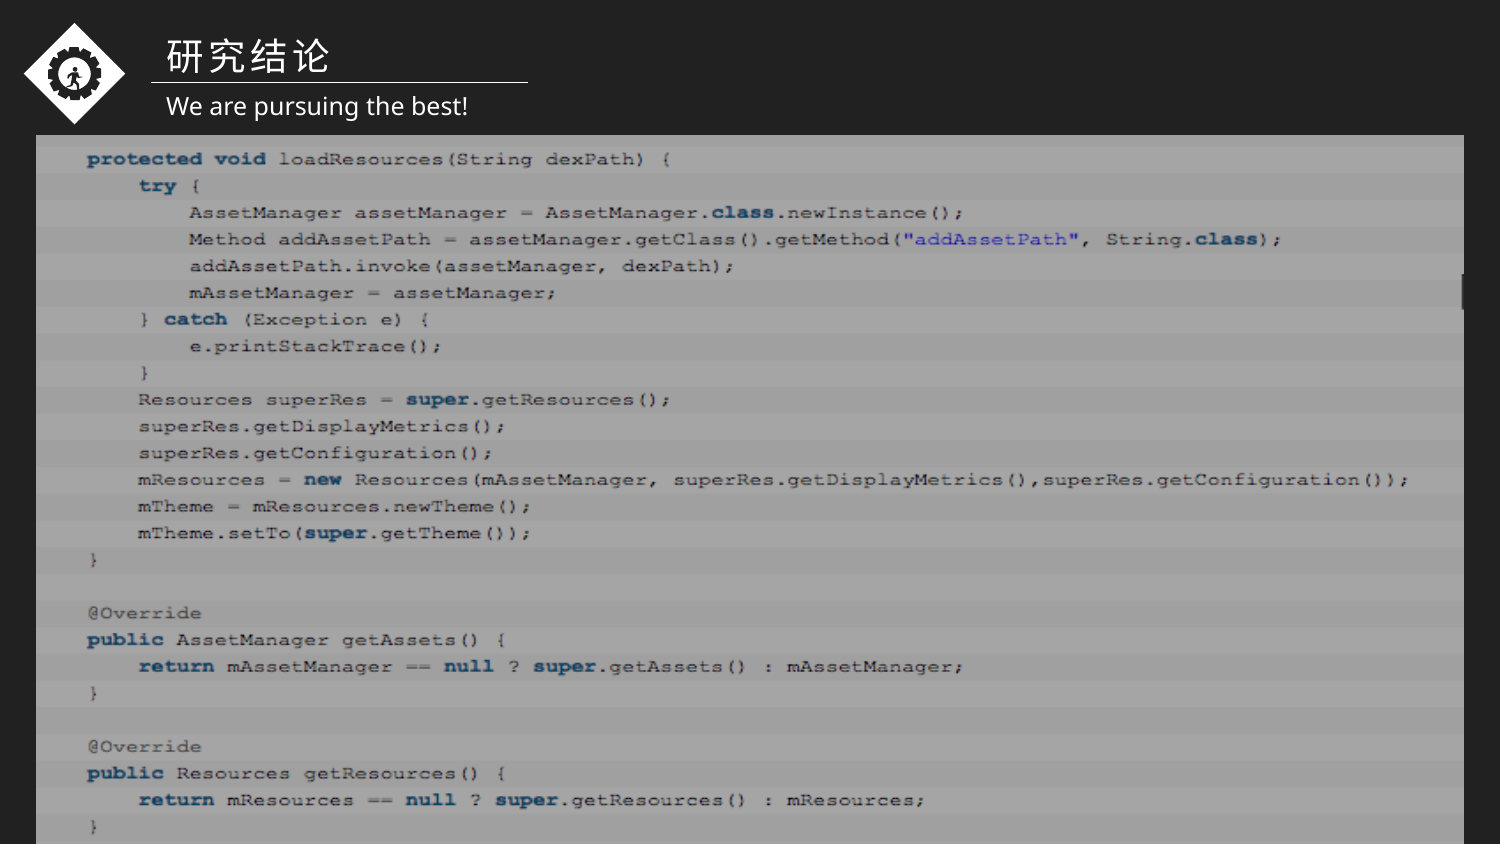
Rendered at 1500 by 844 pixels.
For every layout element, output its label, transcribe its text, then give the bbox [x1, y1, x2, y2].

text_box 研究结论 [151, 30, 529, 82]
picture [36, 134, 1464, 844]
text_box [48, 47, 102, 101]
text_box We are pursuing the best! [151, 82, 531, 128]
text_box [22, 21, 127, 126]
